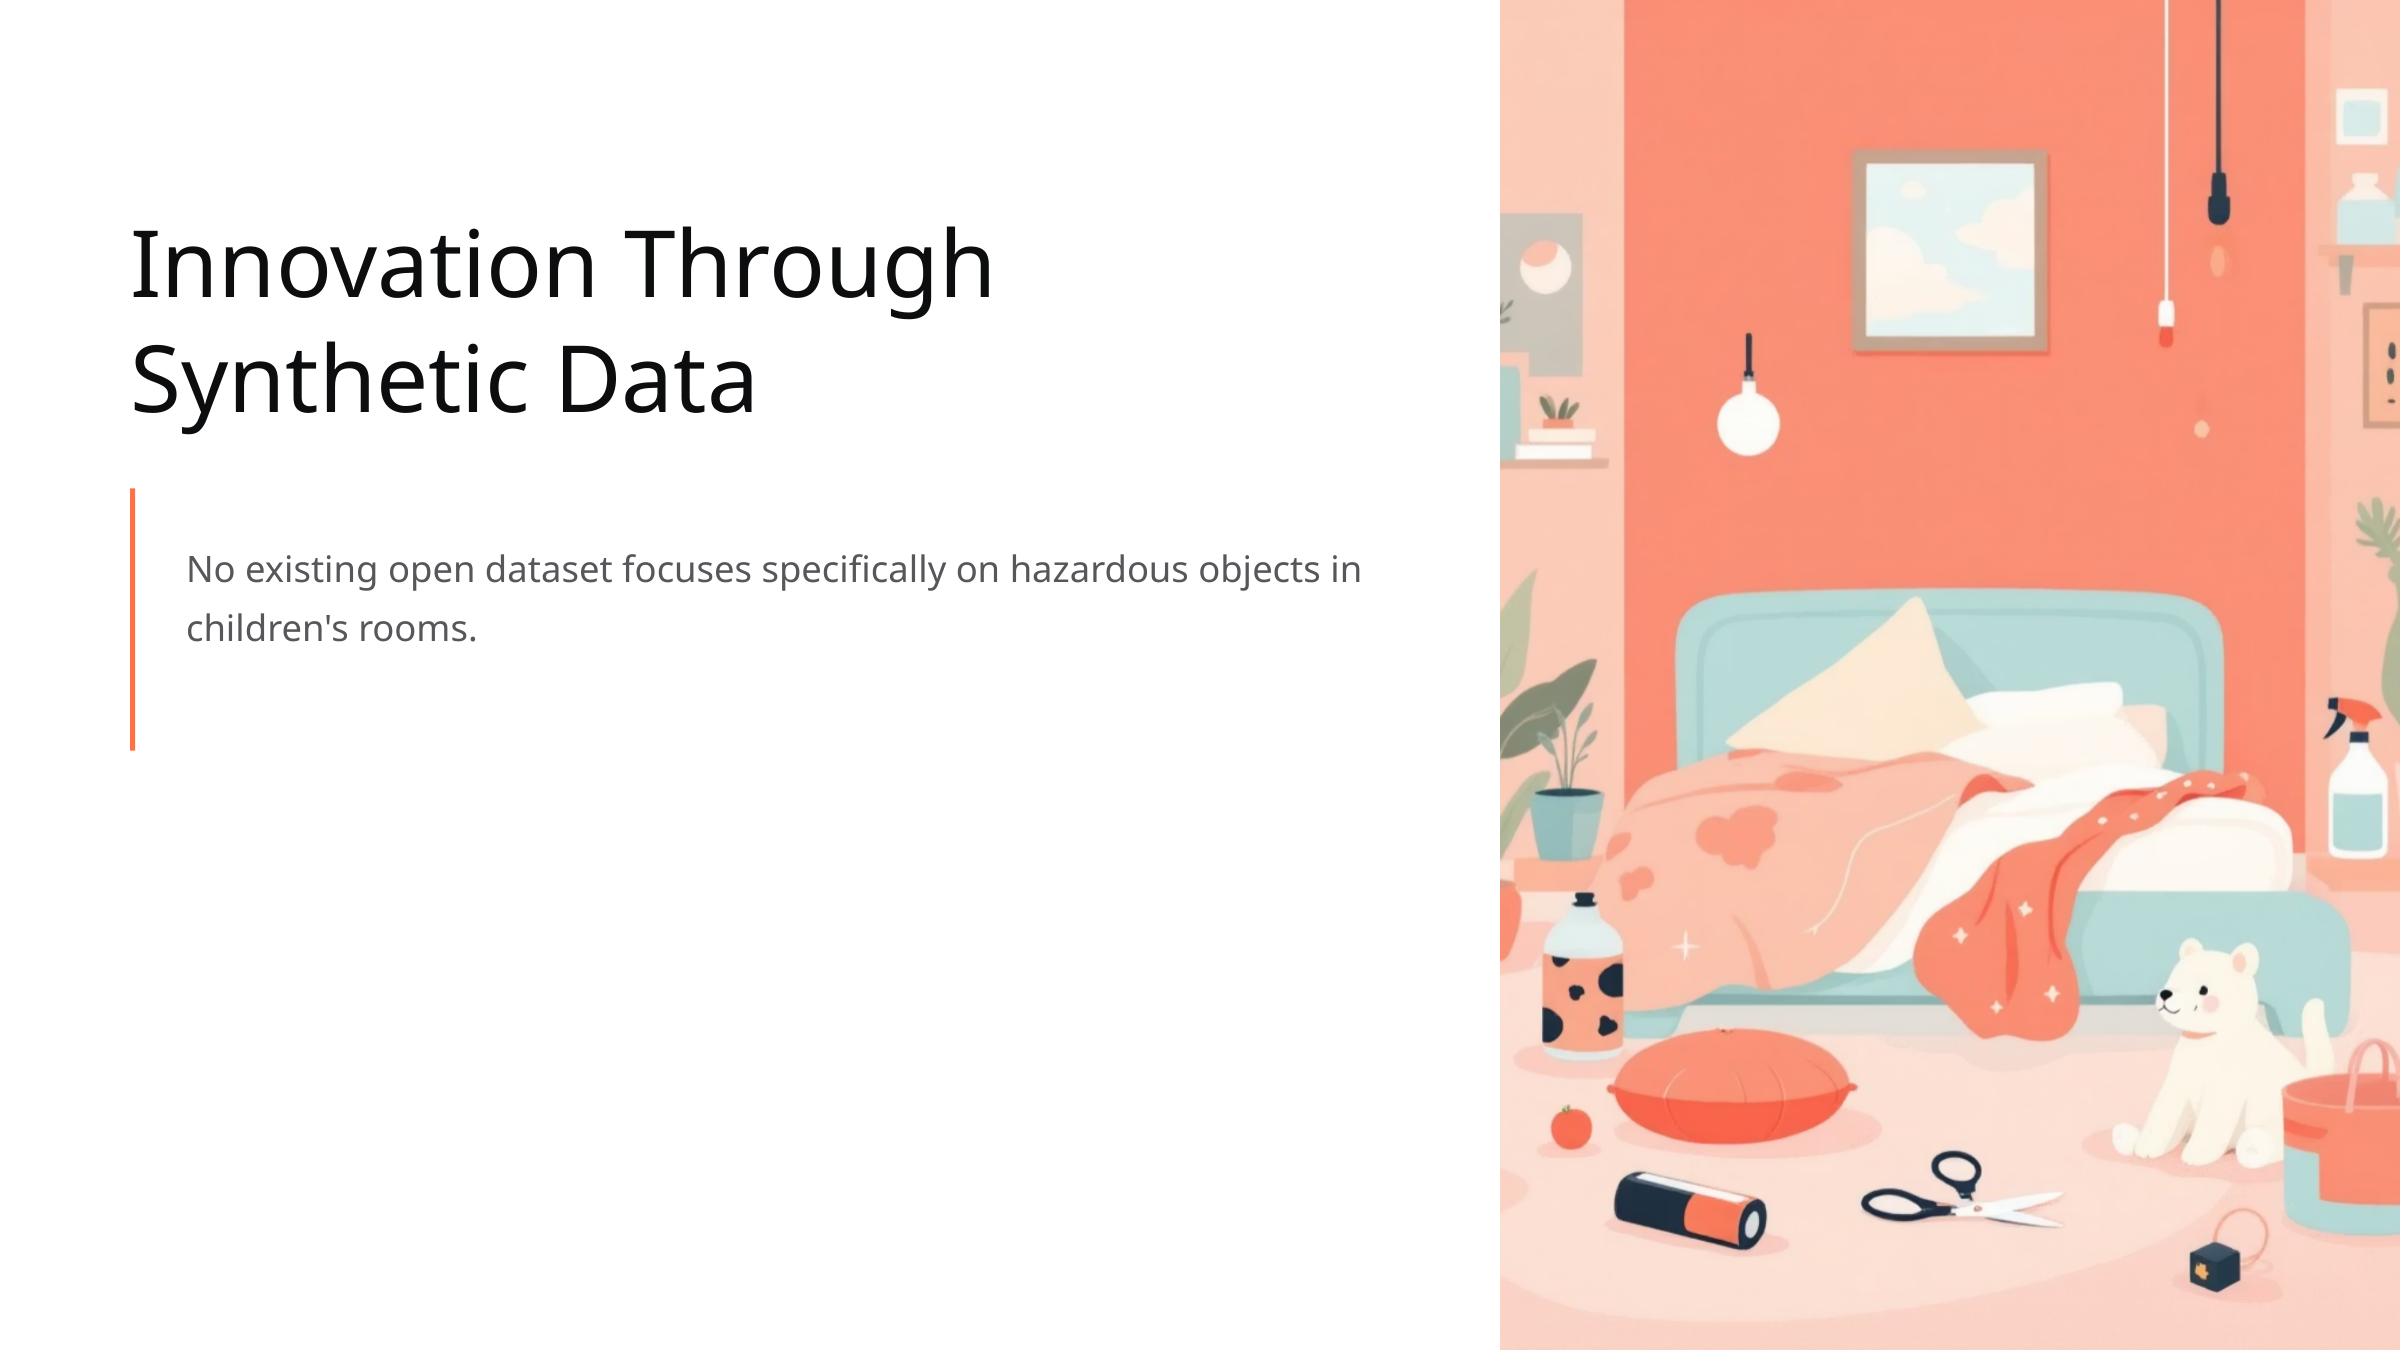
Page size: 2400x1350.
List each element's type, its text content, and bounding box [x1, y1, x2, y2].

text_box No existing open dataset focuses specifically on hazardous objects in children's rooms. [186, 530, 1370, 709]
picture [1499, 0, 2400, 1350]
text_box [130, 488, 136, 751]
text_box Innovation Through Synthetic Data [130, 200, 1370, 433]
